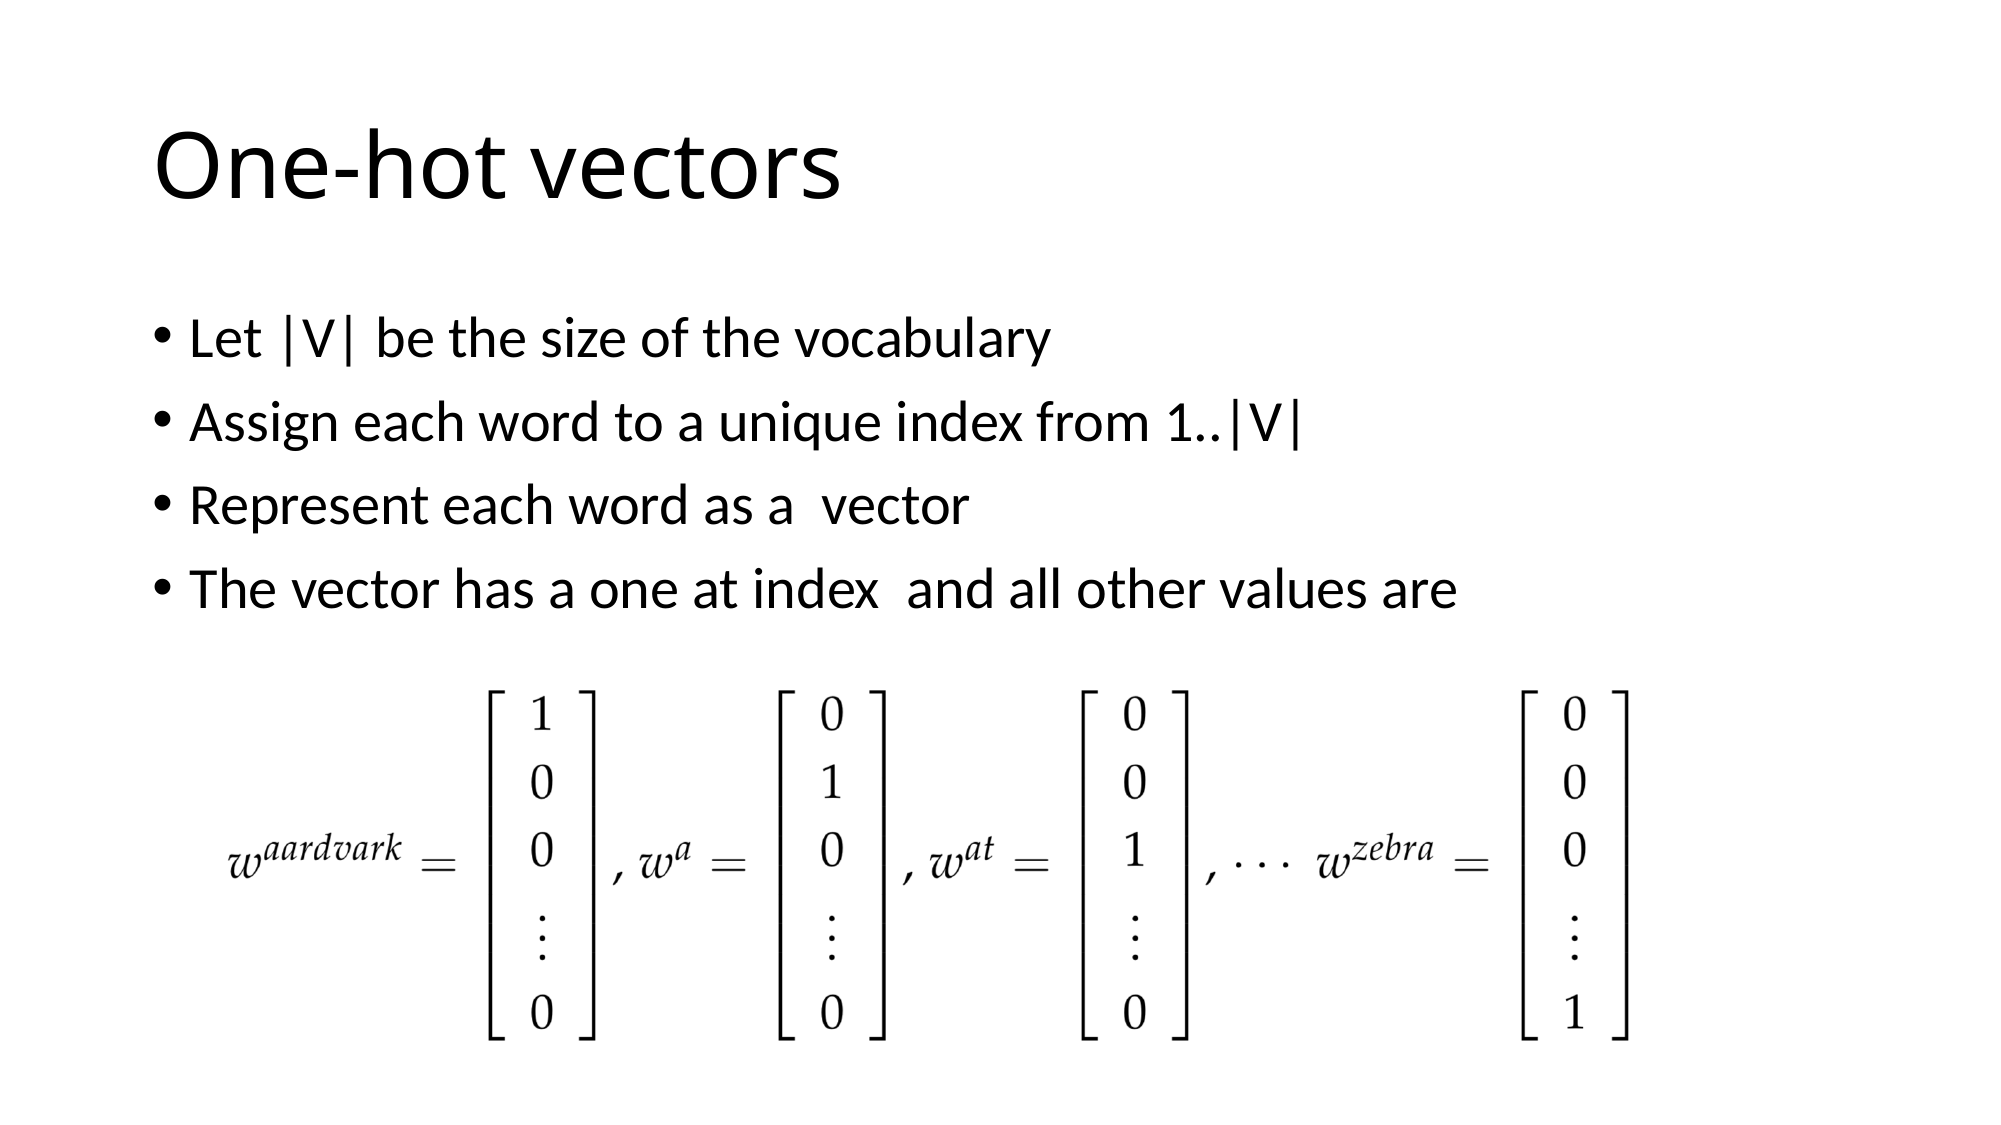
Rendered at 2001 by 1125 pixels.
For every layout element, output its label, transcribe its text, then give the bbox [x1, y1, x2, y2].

picture [193, 685, 1657, 1051]
title One-hot vectors [137, 59, 1863, 278]
